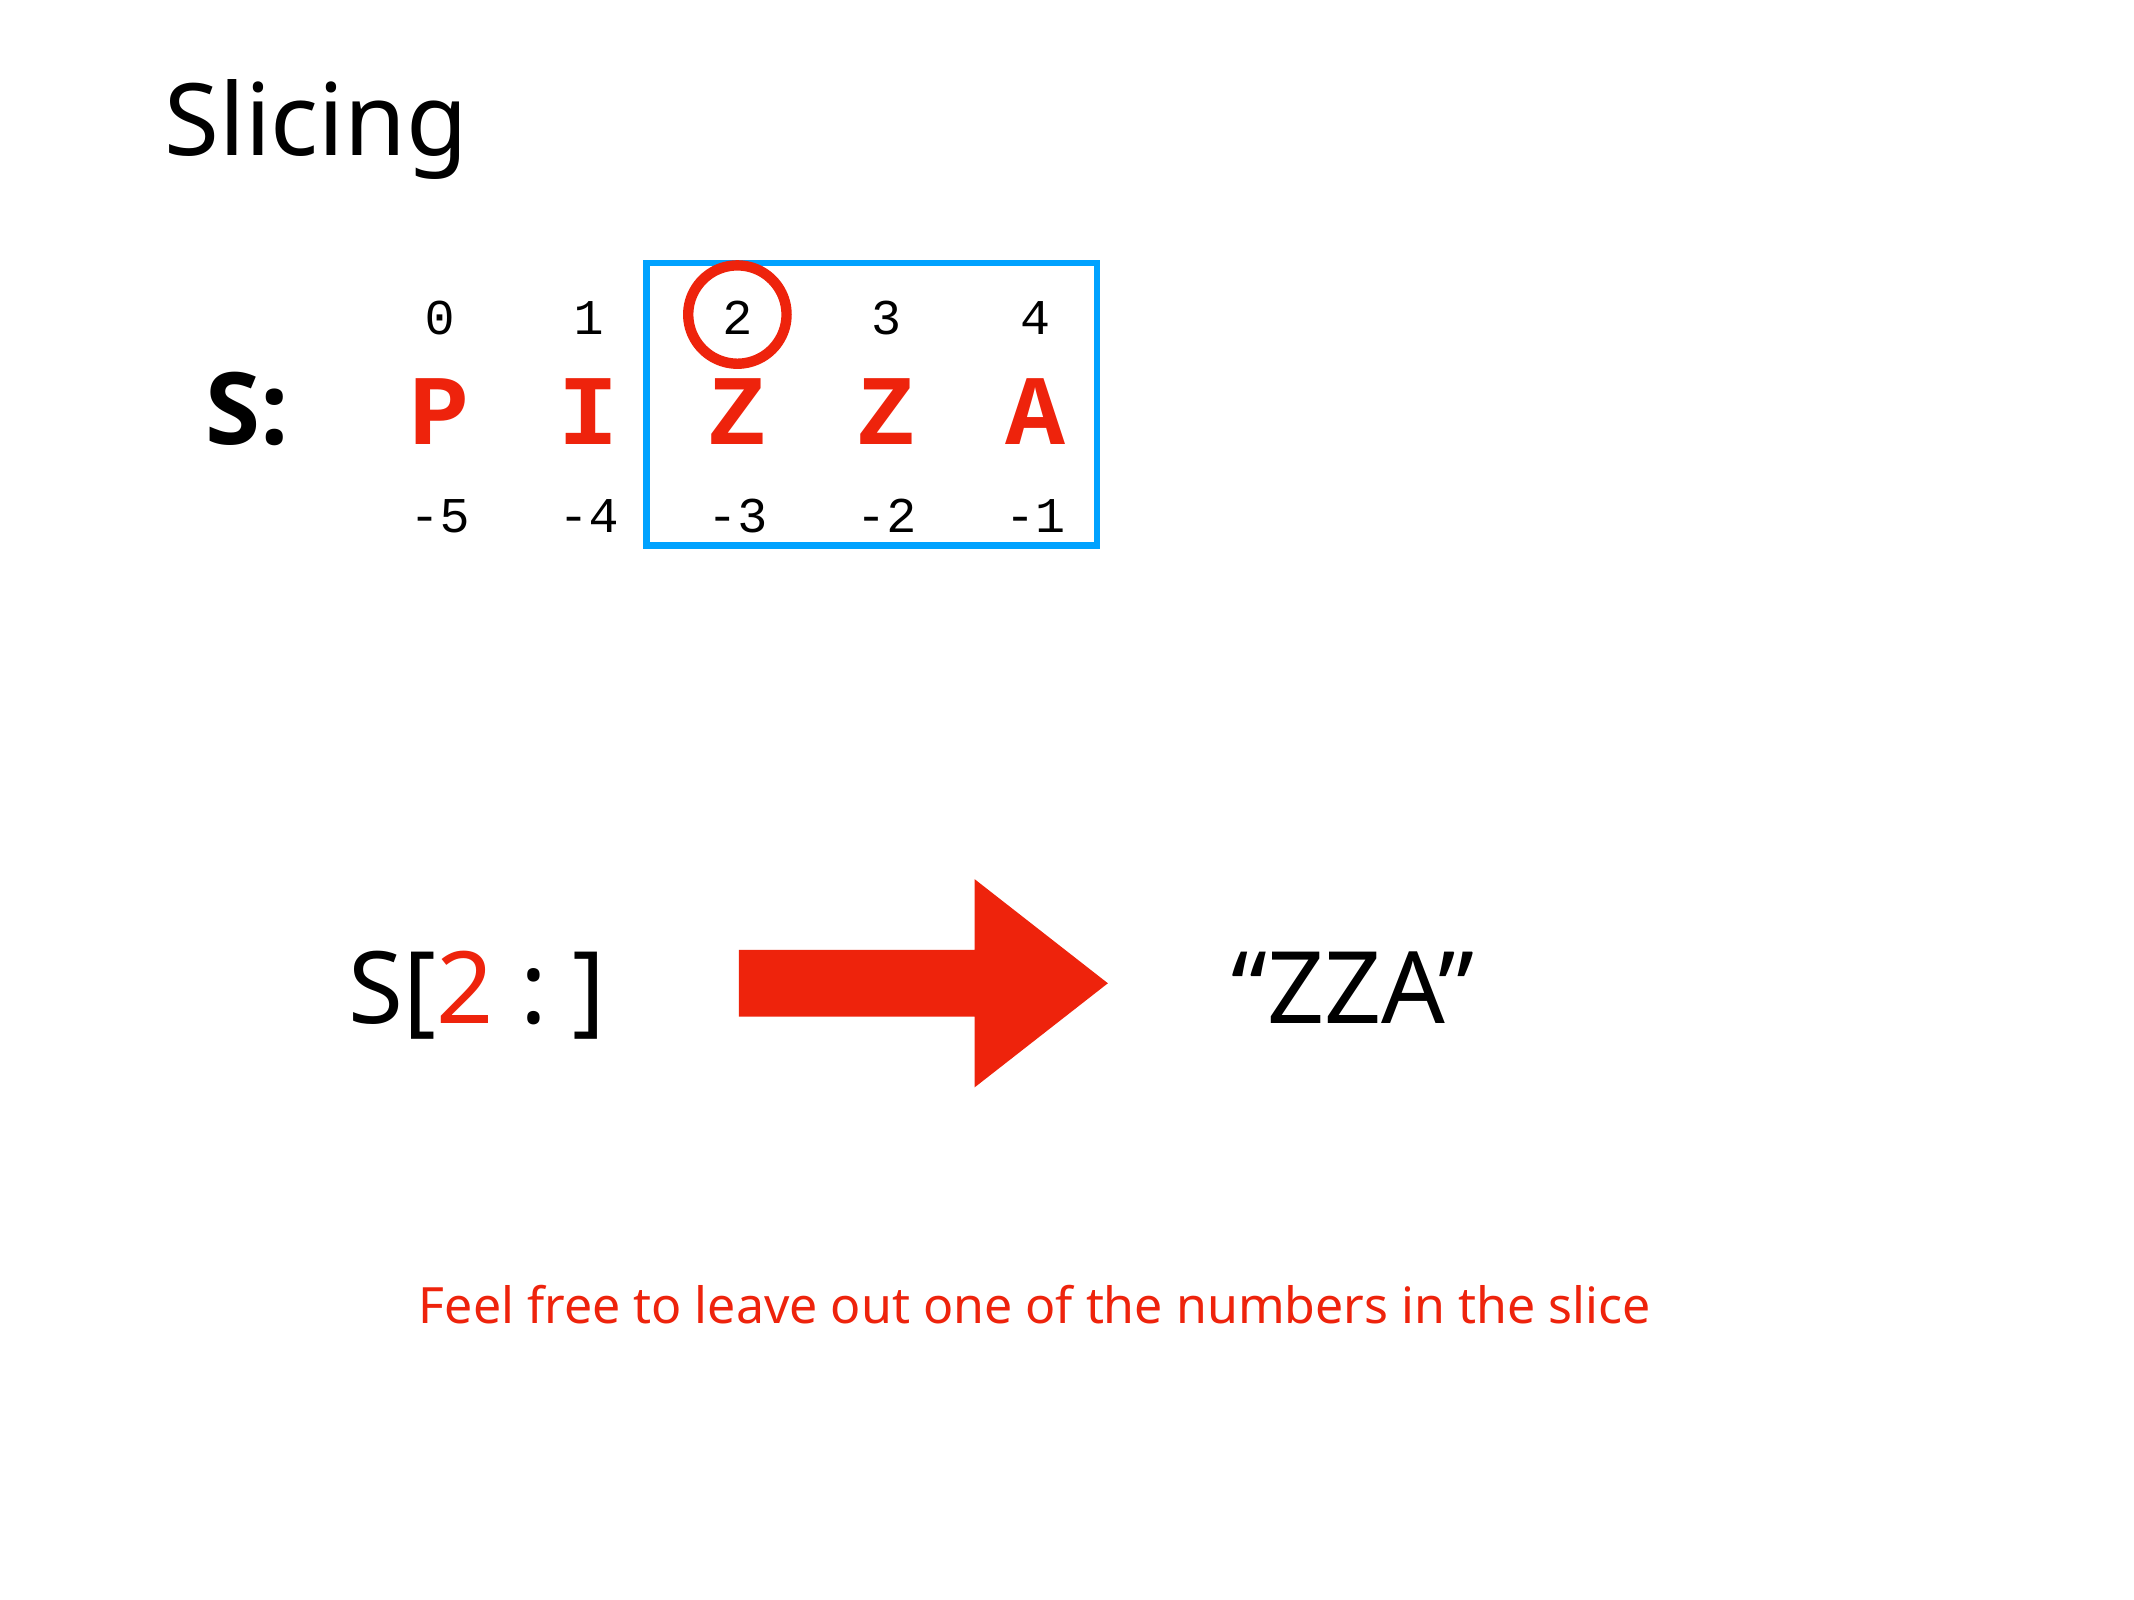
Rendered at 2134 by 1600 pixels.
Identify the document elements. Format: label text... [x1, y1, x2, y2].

text_box 0 [416, 276, 463, 353]
text_box Feel free to leave out one of the numbers in the slice [410, 1264, 1660, 1342]
text_box -5 [401, 474, 478, 551]
text_box [738, 879, 1108, 1088]
text_box -1 [996, 546, 1074, 551]
text_box -3 [698, 546, 776, 551]
text_box S: [197, 335, 324, 473]
text_box I [550, 335, 627, 473]
text_box P [401, 335, 478, 473]
title Slicing [155, 41, 1978, 191]
text_box S[2 : ] [340, 915, 615, 1052]
text_box -4 [550, 474, 627, 551]
text_box 1 [565, 276, 612, 353]
text_box “ZZA” [1222, 915, 1484, 1052]
text_box [646, 262, 1098, 546]
text_box [688, 265, 787, 364]
text_box -2 [847, 546, 925, 551]
